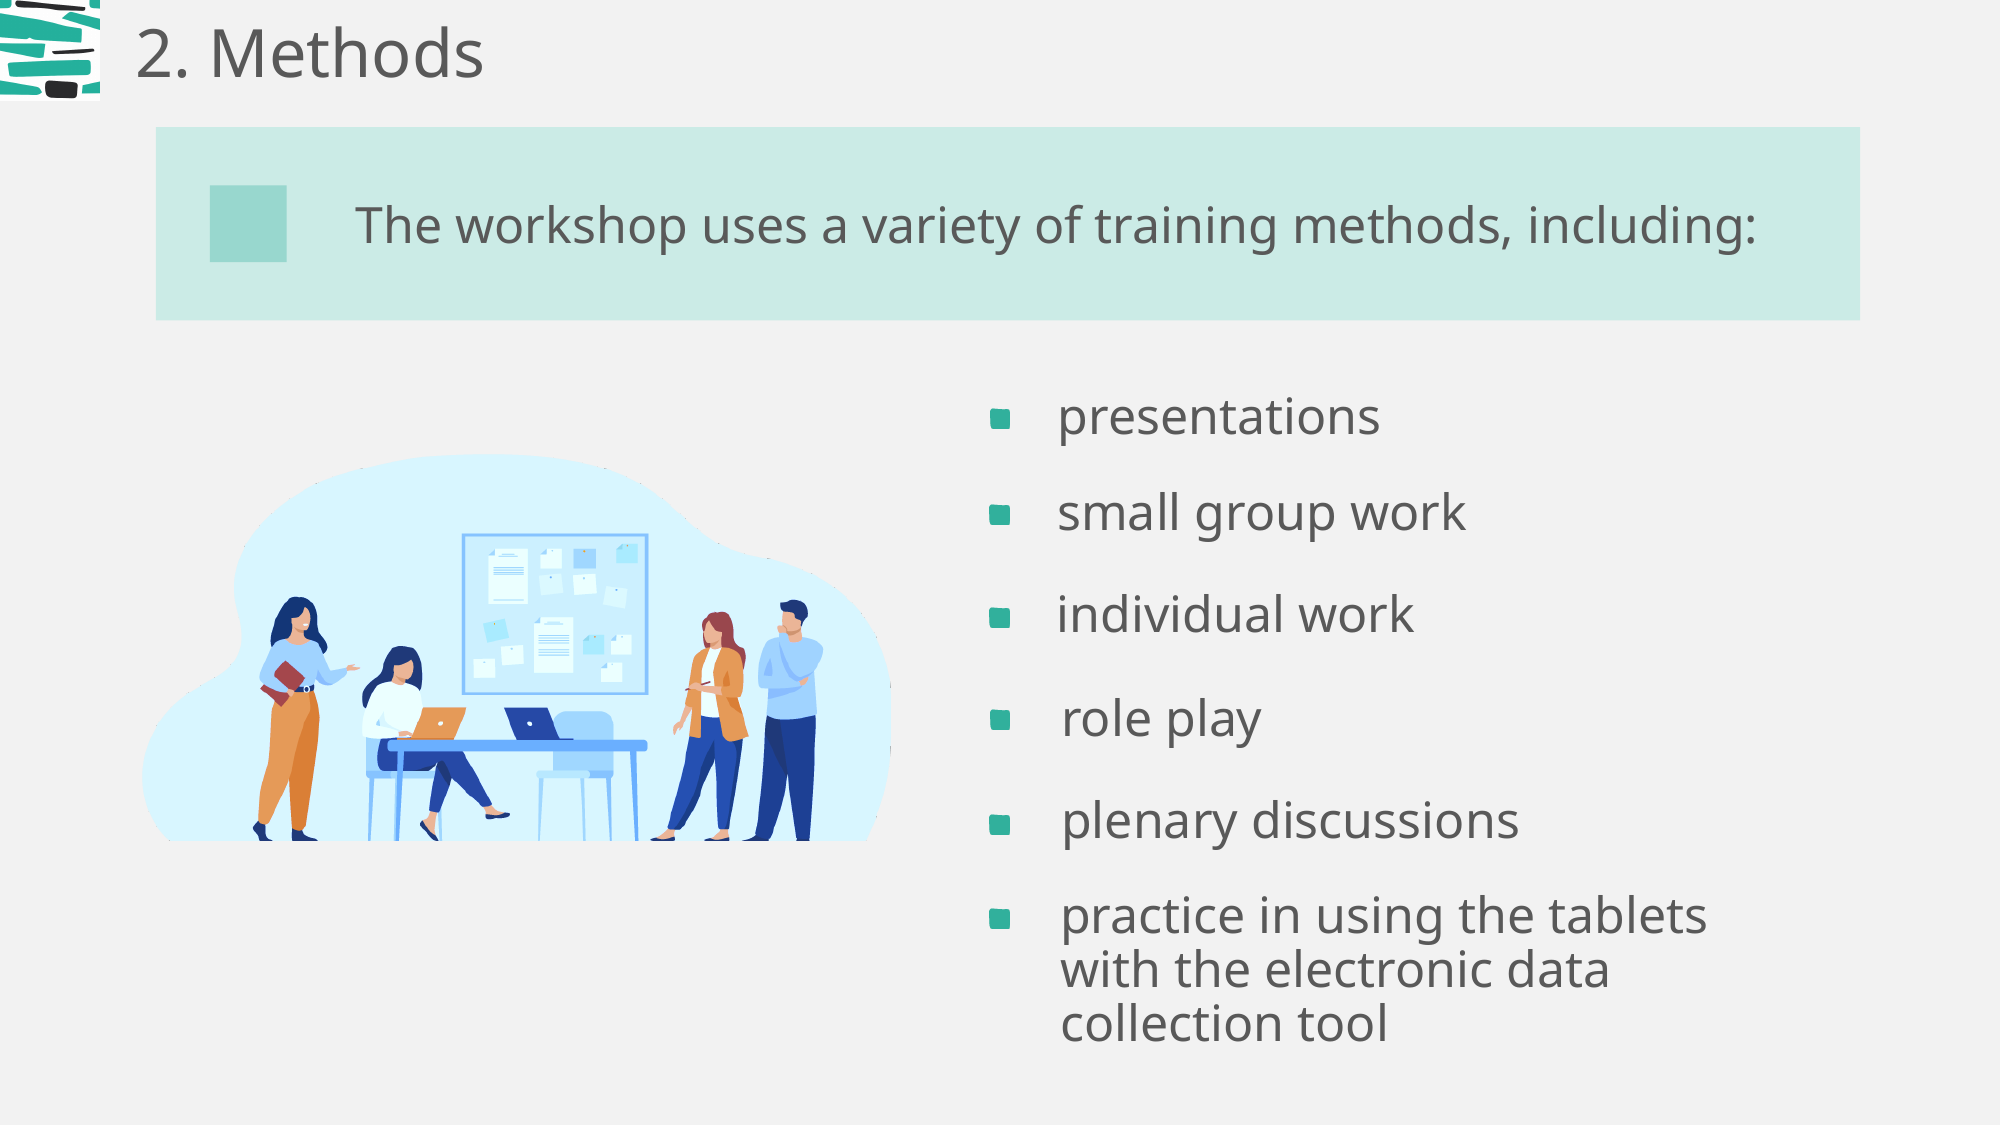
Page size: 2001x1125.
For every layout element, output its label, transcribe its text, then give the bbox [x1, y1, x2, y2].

text_box role play [1046, 685, 1802, 755]
text_box presentations [1042, 384, 1802, 454]
text_box individual work [1041, 582, 1802, 651]
picture [989, 504, 1010, 525]
text_box small group work [1042, 479, 1786, 549]
text_box practice in using the tablets with the electronic data collection tool [1045, 883, 1806, 1061]
picture [989, 607, 1010, 628]
picture [990, 709, 1010, 731]
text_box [0, 0, 1765, 101]
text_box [155, 127, 1861, 321]
picture [990, 408, 1010, 429]
picture [989, 908, 1010, 929]
picture [142, 454, 891, 841]
text_box plenary discussions [1045, 788, 1789, 858]
picture [989, 814, 1010, 835]
